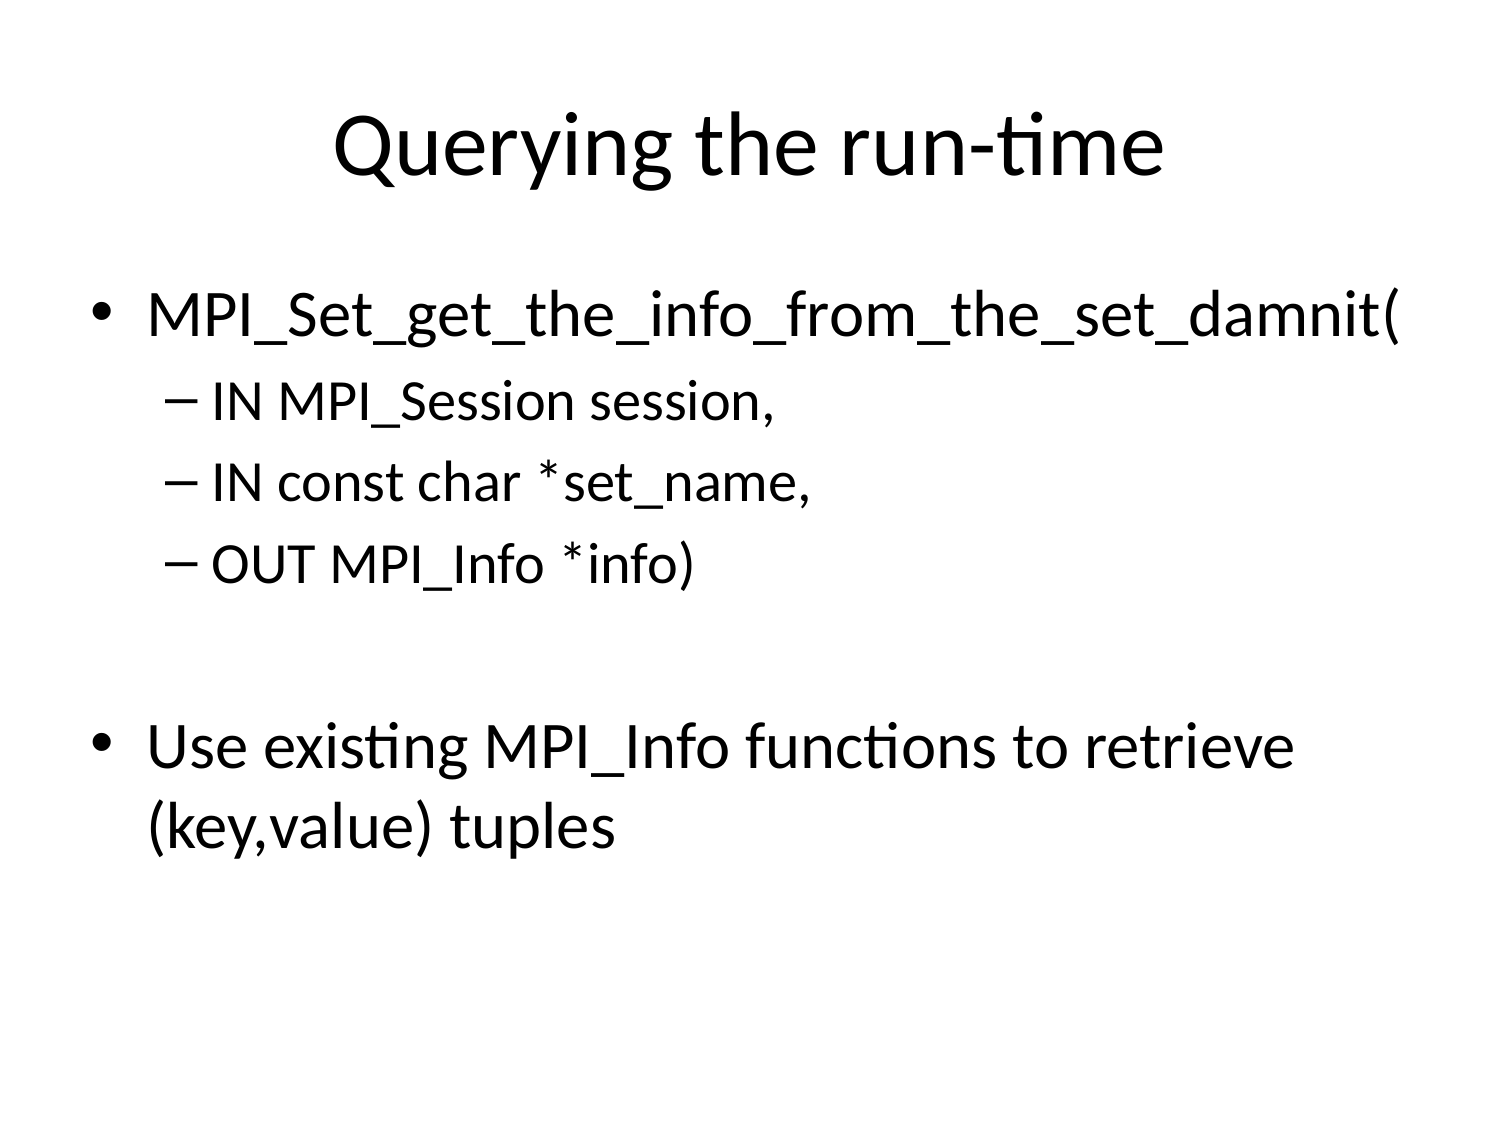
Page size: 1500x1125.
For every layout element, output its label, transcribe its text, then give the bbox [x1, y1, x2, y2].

title Querying the run-time [75, 45, 1425, 233]
list MPI_Set_get_the_info_from_the_set_damnit( IN MPI_Session session, IN const char *set_name, OUT MPI_Info *info) Use existing MPI_Info functions to retrieve (key,value) tuples [75, 262, 1425, 1005]
